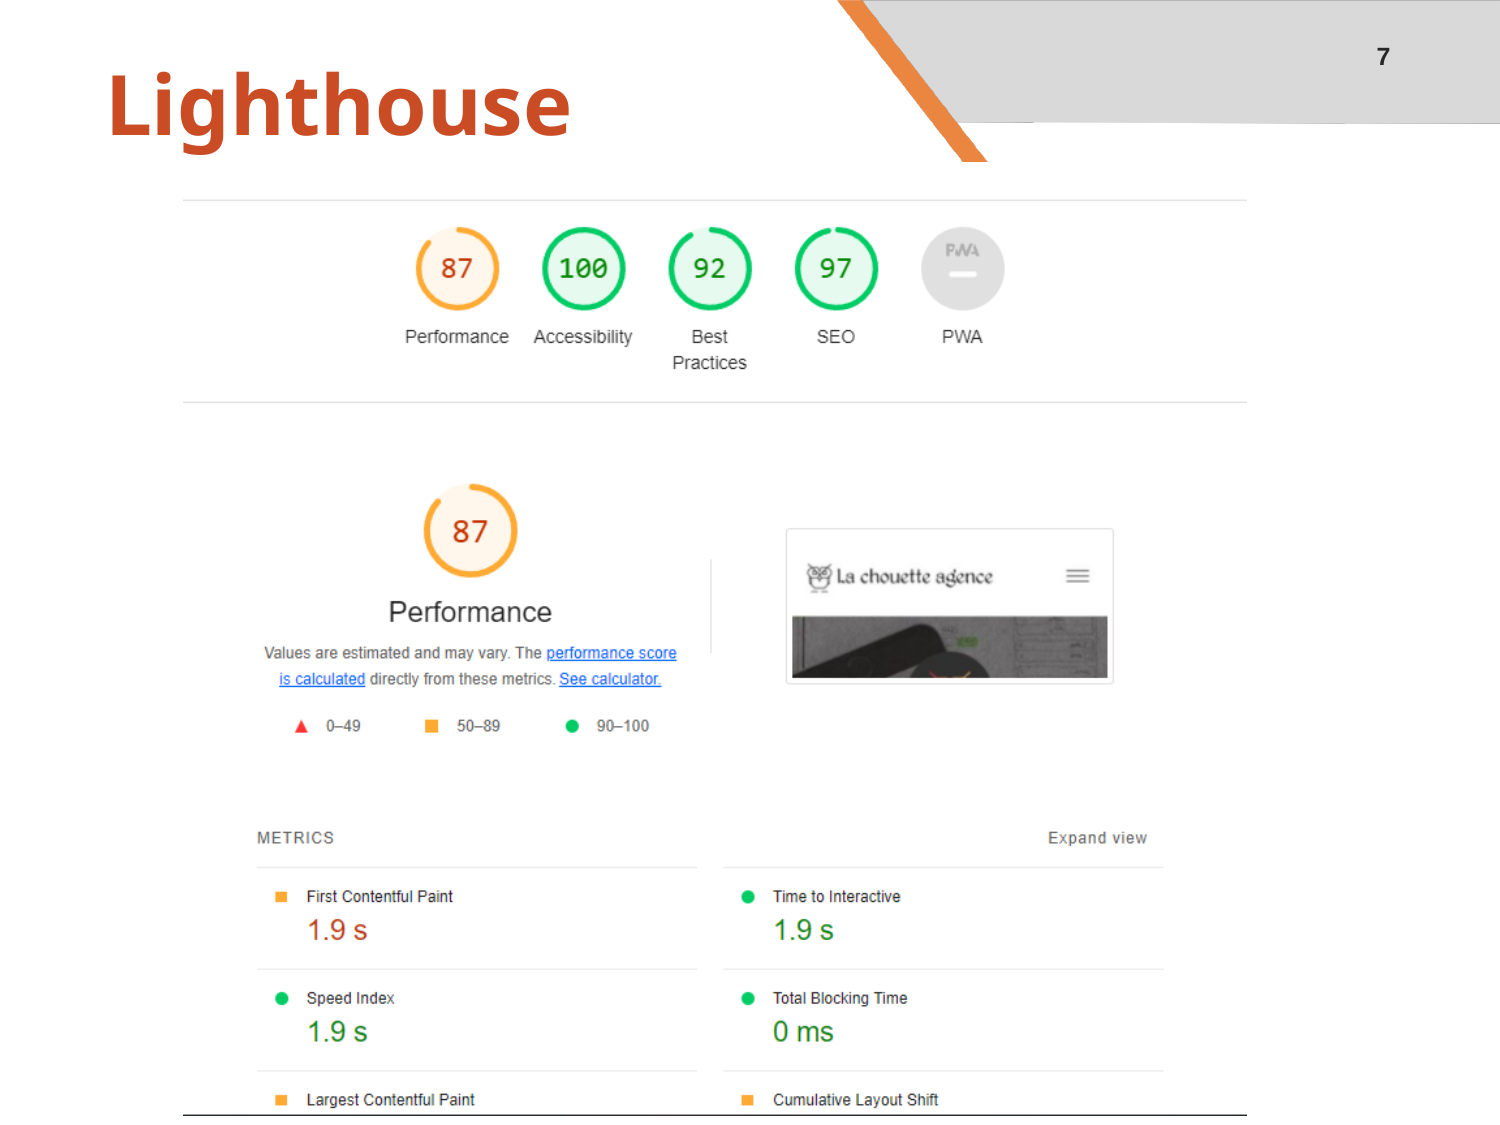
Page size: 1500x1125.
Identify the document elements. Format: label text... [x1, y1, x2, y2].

slide_number 7 [1342, 28, 1425, 78]
picture [182, 0, 1500, 1116]
title Lighthouse [75, 46, 836, 158]
